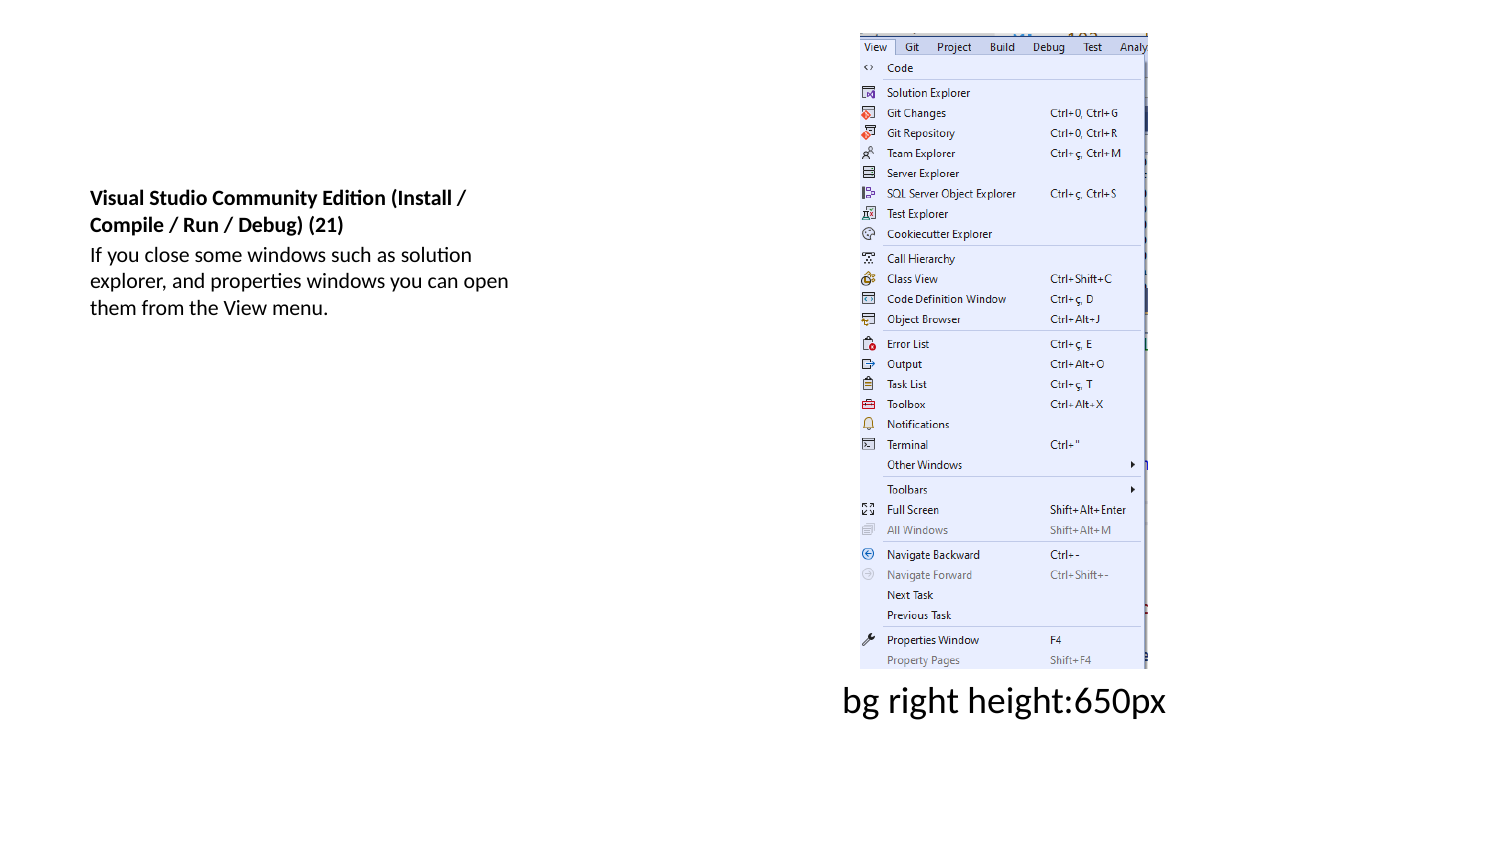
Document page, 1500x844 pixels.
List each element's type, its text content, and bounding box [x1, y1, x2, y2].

list Visual Studio Community Edition (Install / Compile / Run / Debug) (21) If you close some windows such as solution explorer, and properties windows you can open them from the View menu. [75, 176, 569, 754]
picture [860, 32, 1149, 669]
text_box bg right height:650px [585, 668, 1423, 753]
